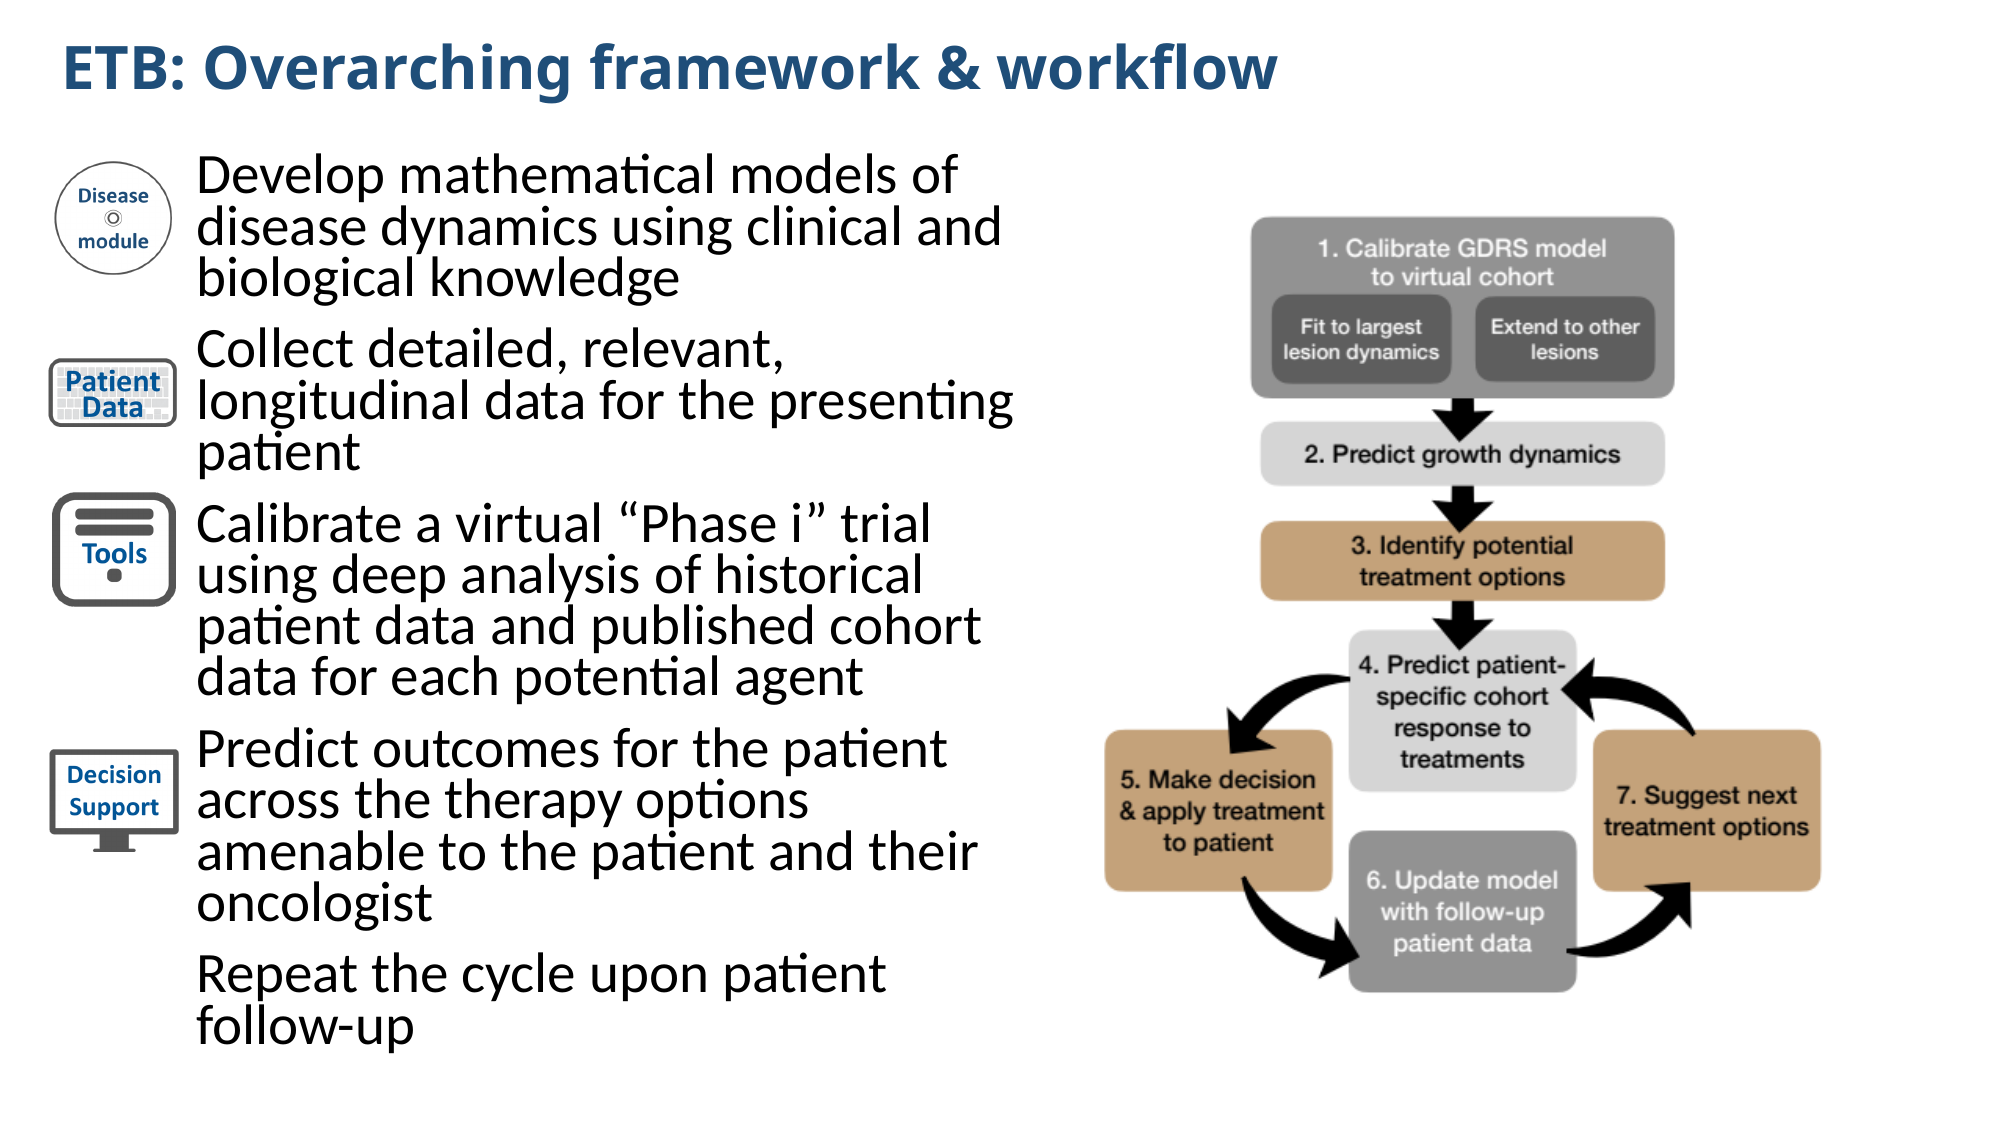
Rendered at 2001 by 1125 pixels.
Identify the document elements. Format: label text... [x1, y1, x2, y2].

picture [54, 161, 172, 275]
title ETB: Overarching framework & workflow [46, 22, 1953, 112]
picture [51, 492, 176, 607]
picture [47, 358, 177, 427]
picture [49, 749, 179, 852]
picture [1067, 188, 1853, 1019]
list Develop mathematical models of disease dynamics using clinical and biological knowledge Collect detailed, relevant, longitudinal data for the presenting patient Calibrate a virtual “Phase i” trial using deep analysis of historical patient data and published cohort data for each potential agent Predict outcomes for the patient across the therapy options amenable to the patient and their oncologist Repeat the cycle upon patient follow-up [181, 145, 1056, 1068]
